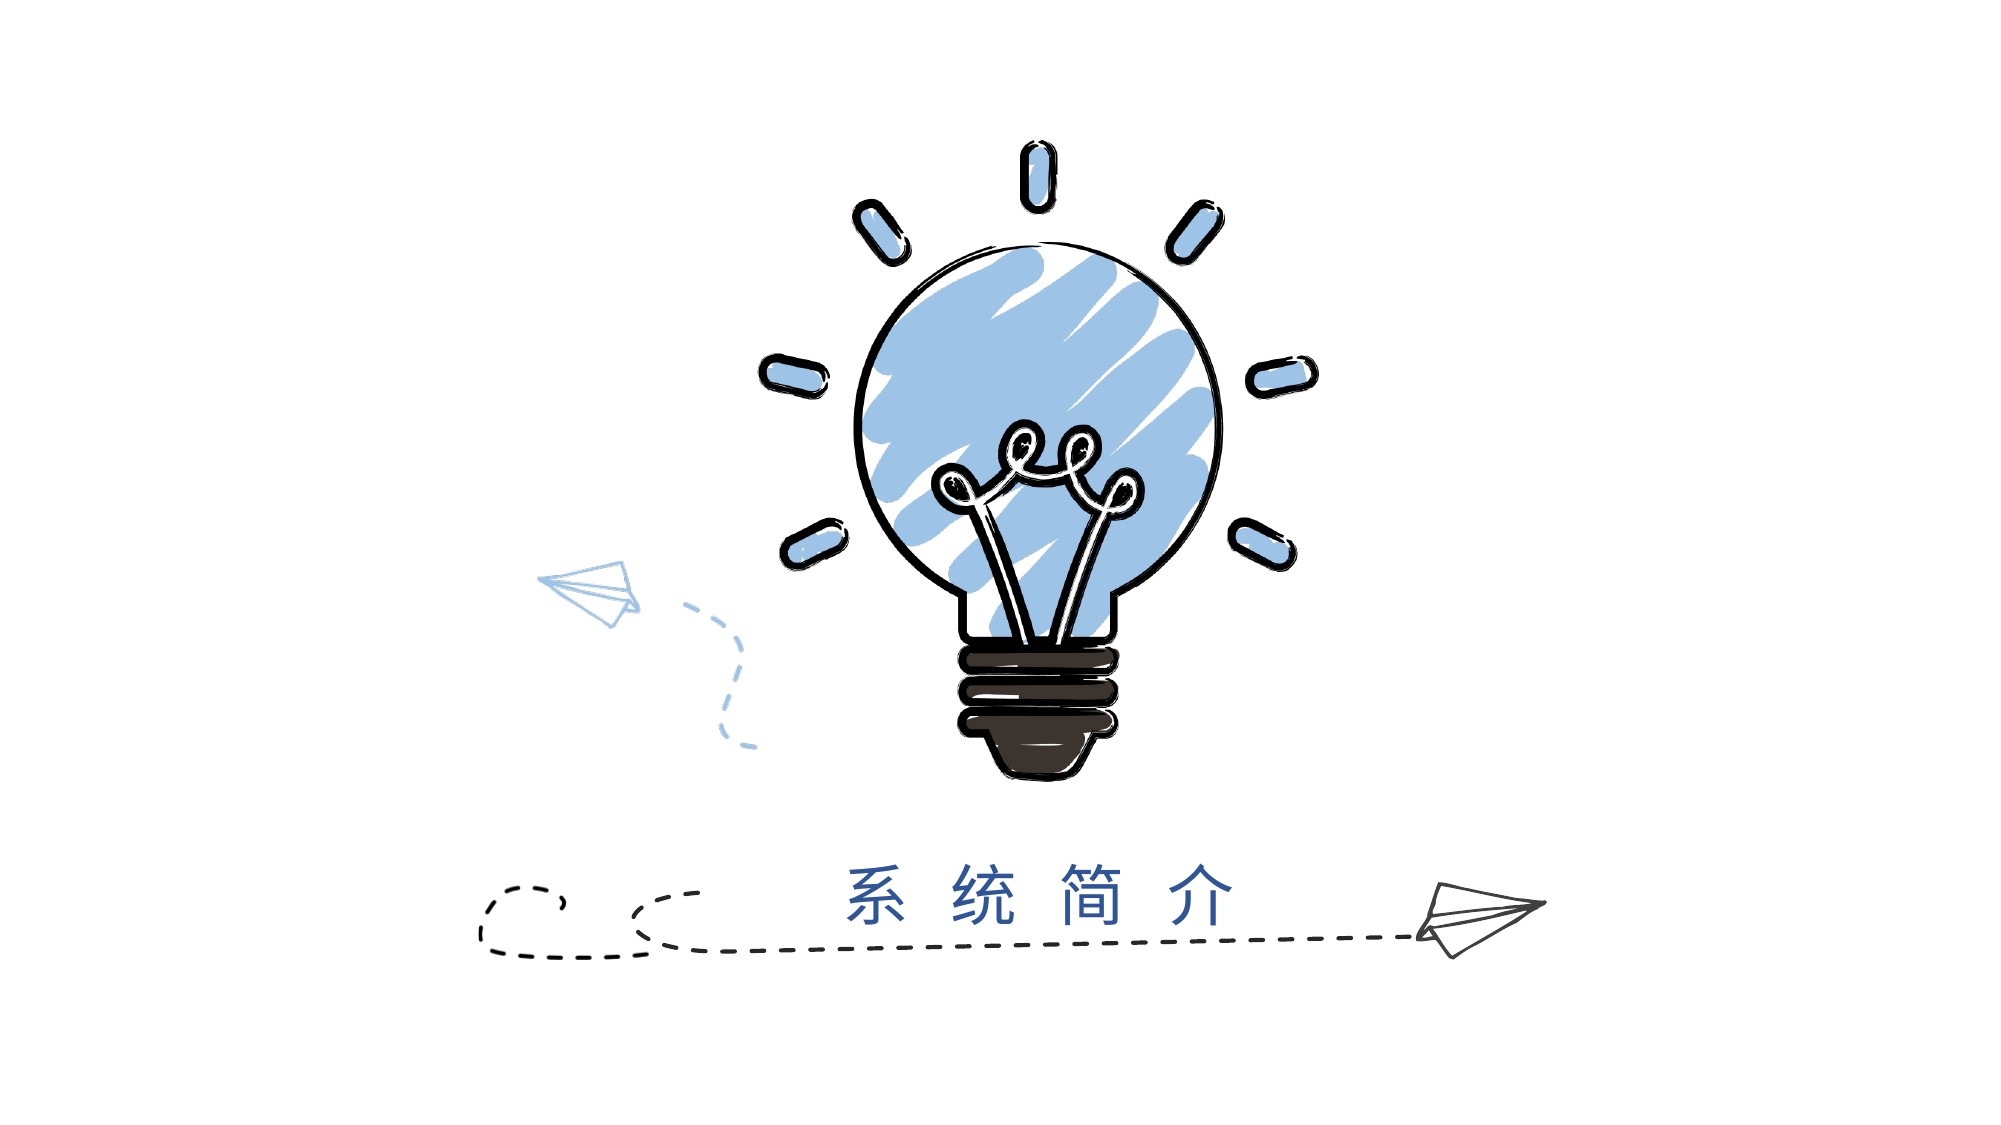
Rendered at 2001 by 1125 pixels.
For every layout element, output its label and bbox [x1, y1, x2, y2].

text_box [1415, 882, 1548, 960]
picture [537, 140, 1319, 782]
text_box [655, 891, 1410, 953]
picture [478, 873, 655, 962]
text_box [810, 852, 1266, 934]
